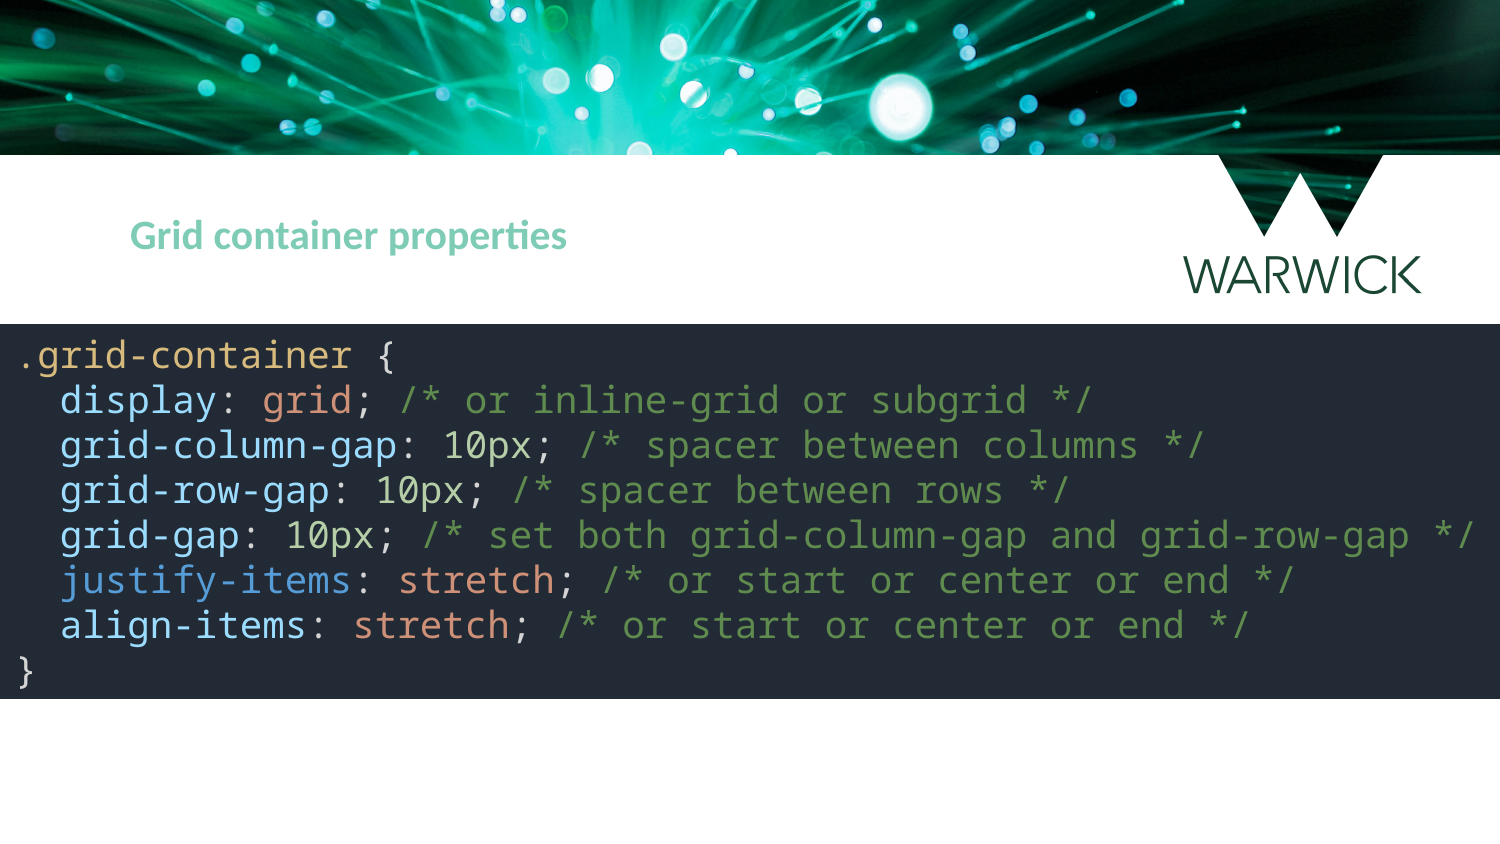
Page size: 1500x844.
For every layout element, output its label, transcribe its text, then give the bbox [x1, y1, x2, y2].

picture [0, 0, 1500, 324]
text_box .grid-container { display: grid; /* or inline-grid or subgrid */ grid-column-gap: 10px; /* spacer between columns */ grid-row-gap: 10px; /* spacer between rows */ grid-gap: 10px; /* set both grid-column-gap and grid-row-gap */ justify-items: stretch; /* or start or center or end */ align-items: stretch; /* or start or center or end */ } [0, 324, 1500, 699]
list Grid container properties [115, 206, 941, 270]
picture [0, 699, 1500, 844]
